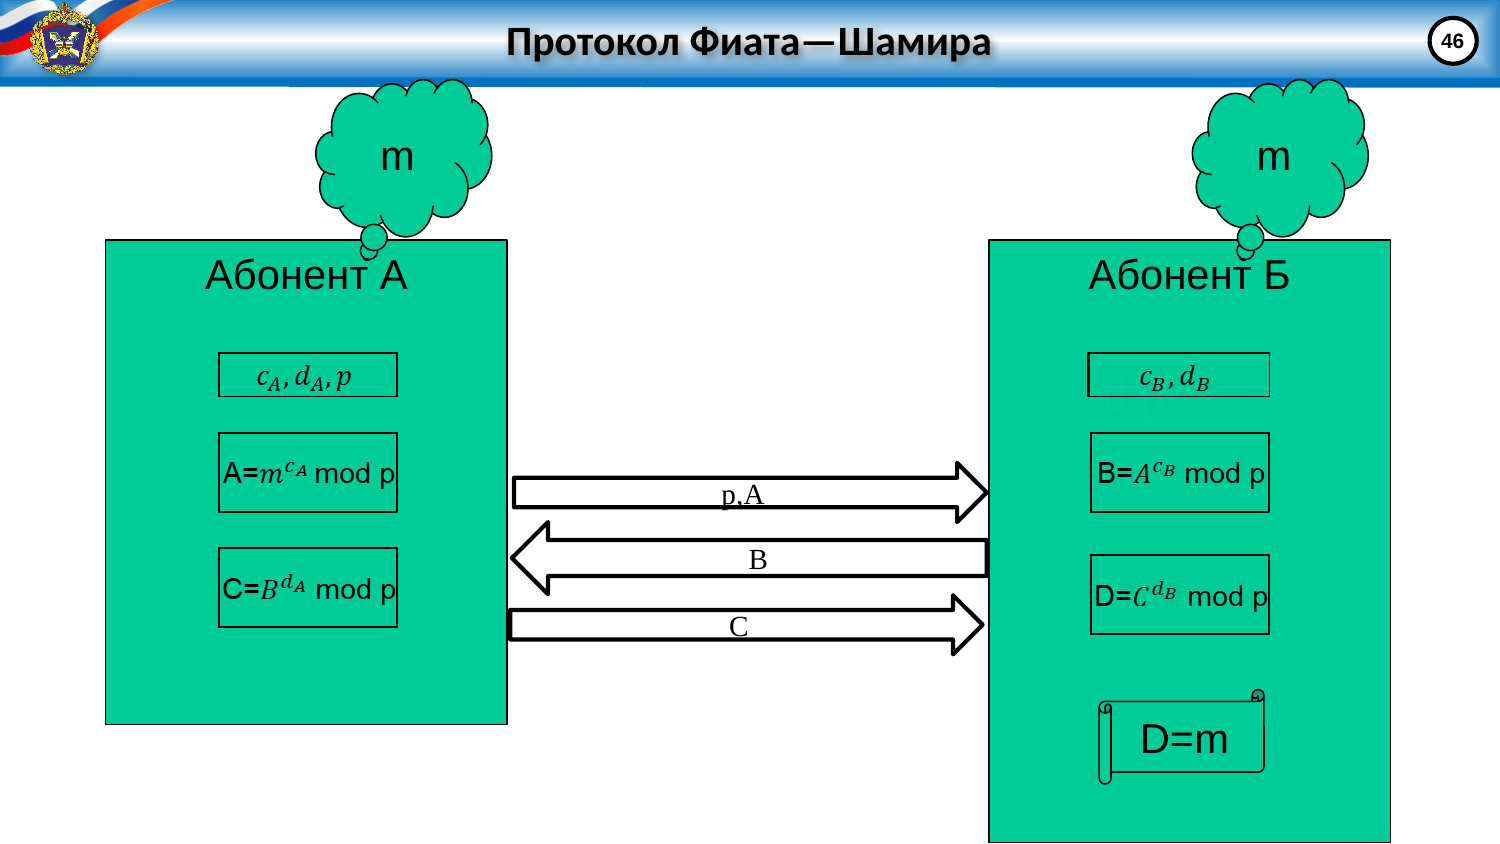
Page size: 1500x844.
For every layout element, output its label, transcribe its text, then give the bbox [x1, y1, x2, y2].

slide_number 46 [1423, 12, 1483, 68]
text_box m [1192, 79, 1369, 261]
text_box C [508, 593, 985, 657]
text_box p,A [511, 460, 989, 524]
text_box m [315, 79, 492, 261]
text_box Абонент А [105, 240, 508, 725]
text_box D=m [1099, 689, 1265, 785]
text_box B [509, 520, 989, 597]
text_box d p [1088, 352, 1270, 397]
text_box [218, 352, 398, 397]
text_box [218, 432, 398, 512]
title Протокол Фиата—Шамира [0, 0, 1499, 80]
text_box [1090, 554, 1270, 635]
text_box Абонент Б [988, 240, 1391, 843]
text_box [218, 547, 398, 627]
text_box [1090, 432, 1270, 512]
